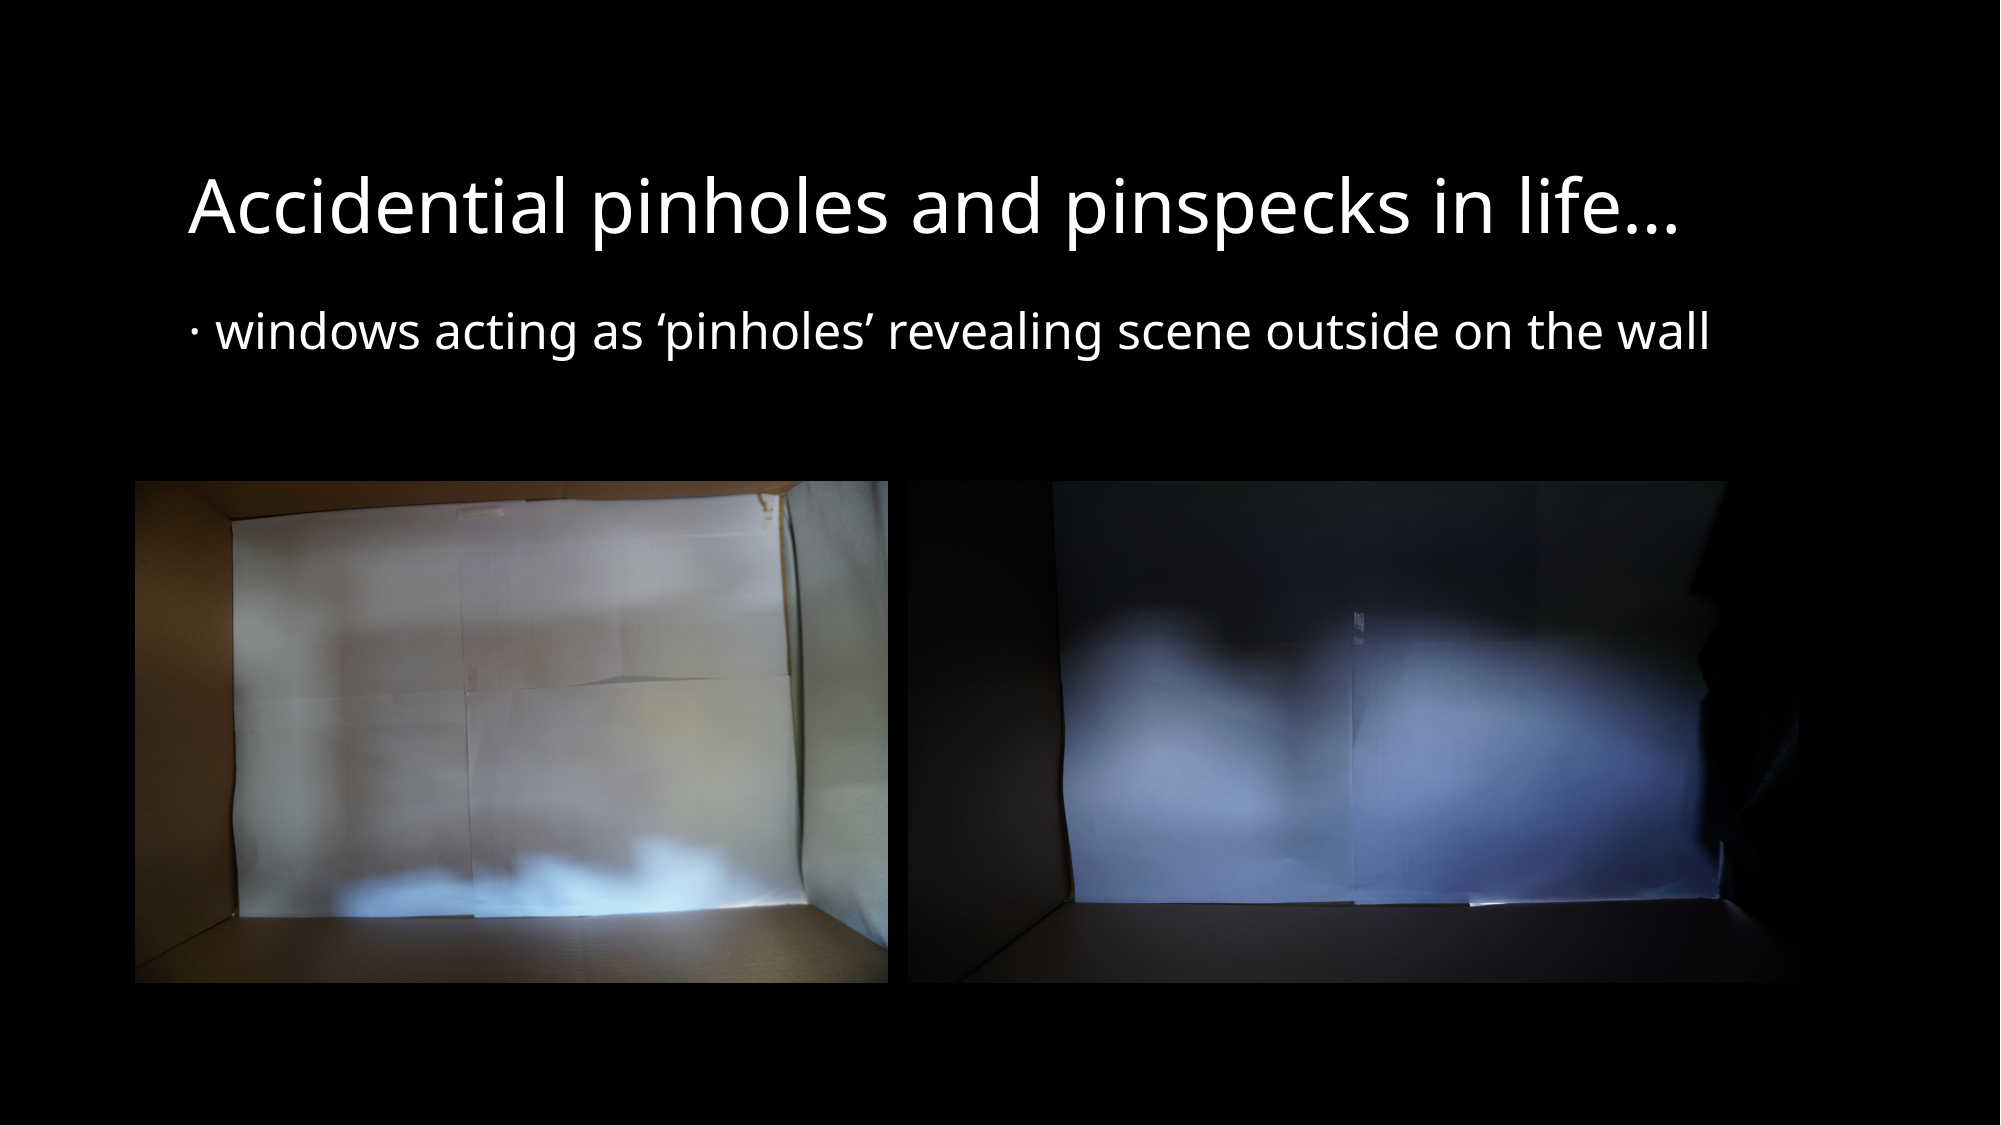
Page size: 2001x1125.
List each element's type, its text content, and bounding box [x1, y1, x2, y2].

picture [908, 481, 1799, 983]
picture [135, 481, 888, 983]
text_box Accidential pinholes and pinspecks in life… · windows acting as ‘pinholes’ revealing scene outside on the wall [174, 106, 1760, 999]
